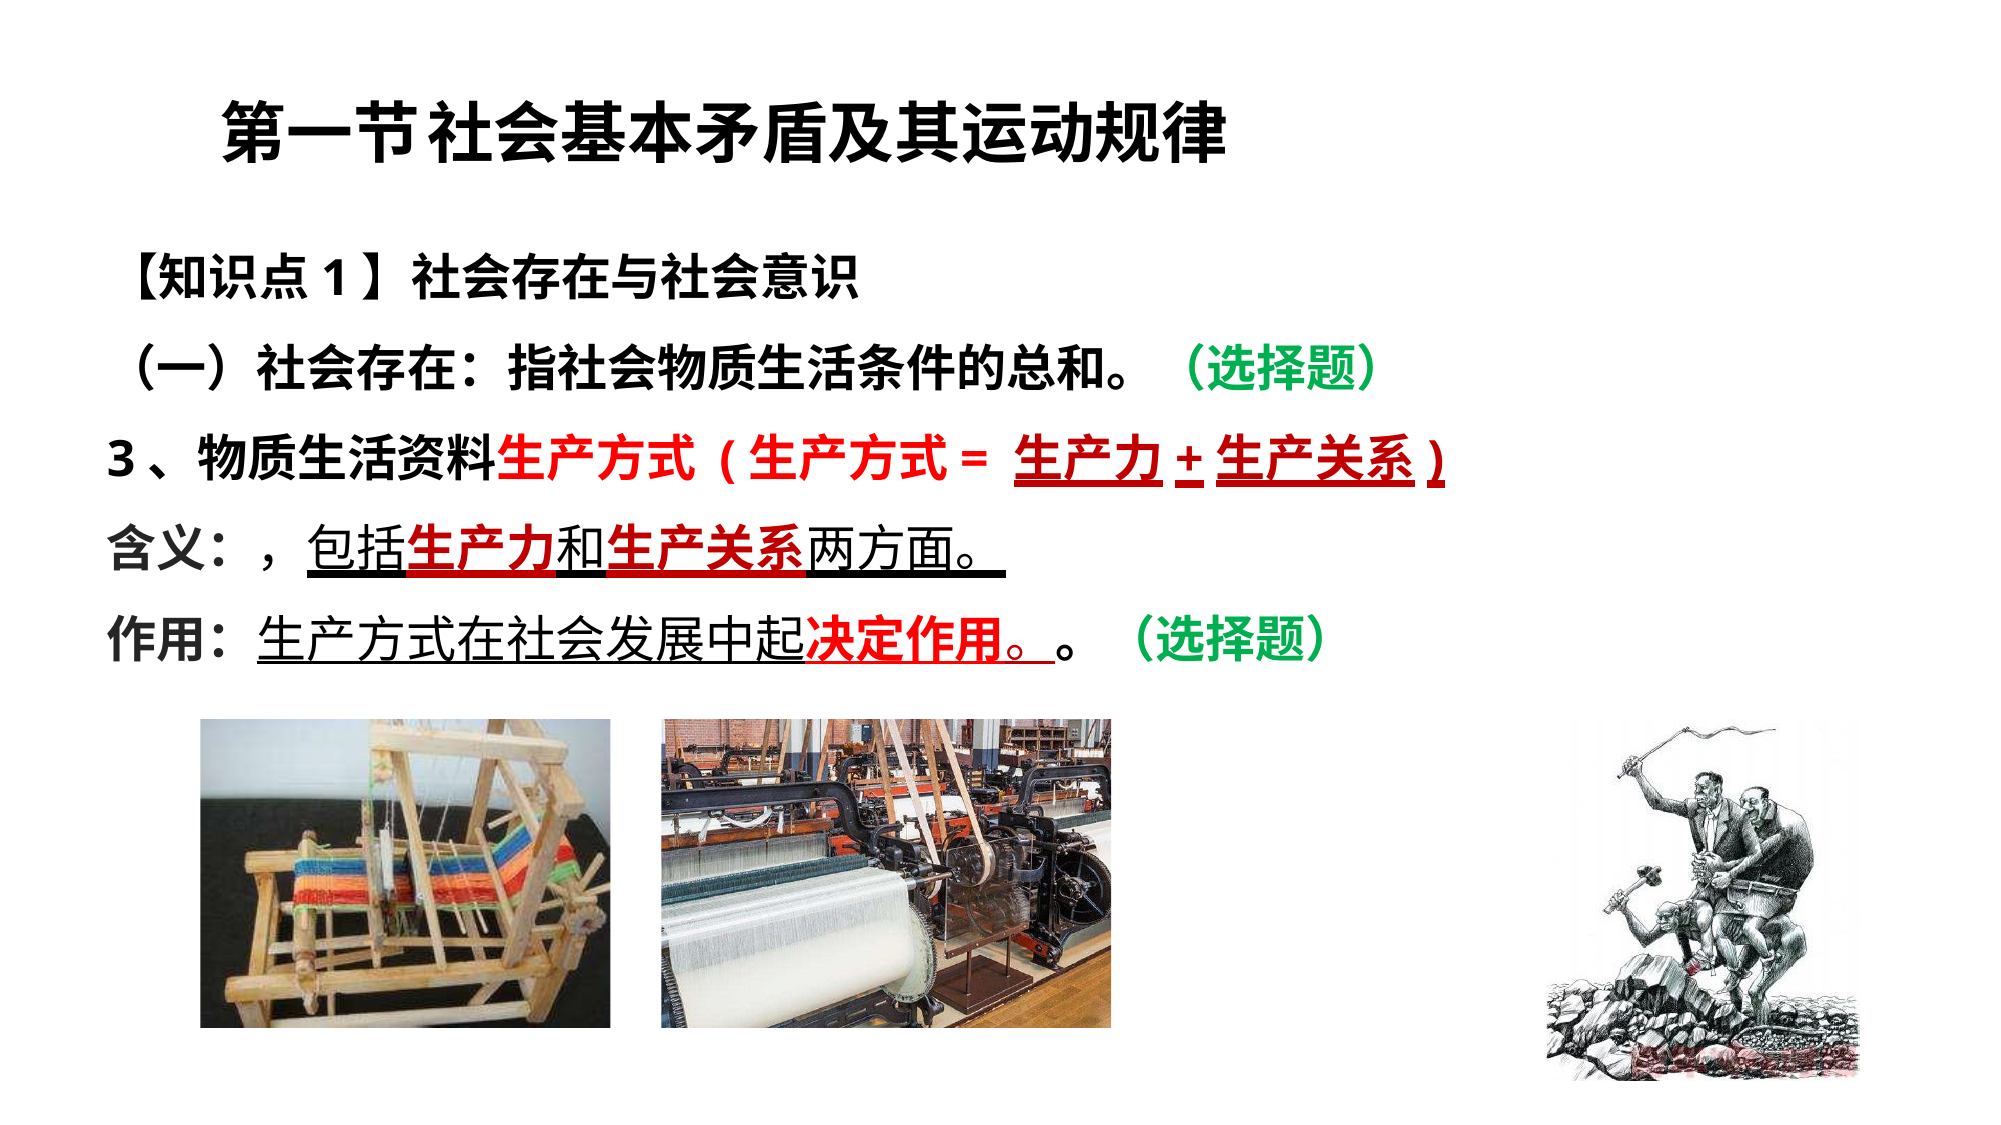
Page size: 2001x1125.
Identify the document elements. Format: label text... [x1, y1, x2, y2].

text_box [661, 719, 1112, 1028]
text_box [200, 719, 611, 1028]
text_box 第一节 社会基本矛盾及其运动规律 [217, 91, 1428, 172]
text_box [1546, 719, 1860, 1081]
text_box 【知识点1】社会存在与社会意识 （一）社会存在：指社会物质生活条件的总和。（选择题） 3、物质生活资料生产方式 (生产方式= 生产力+生产关系) 含义：，包括生产力和生产关系两方面。 作用：生产方式在社会发展中起决定作用。。（选择题） [106, 215, 1893, 848]
